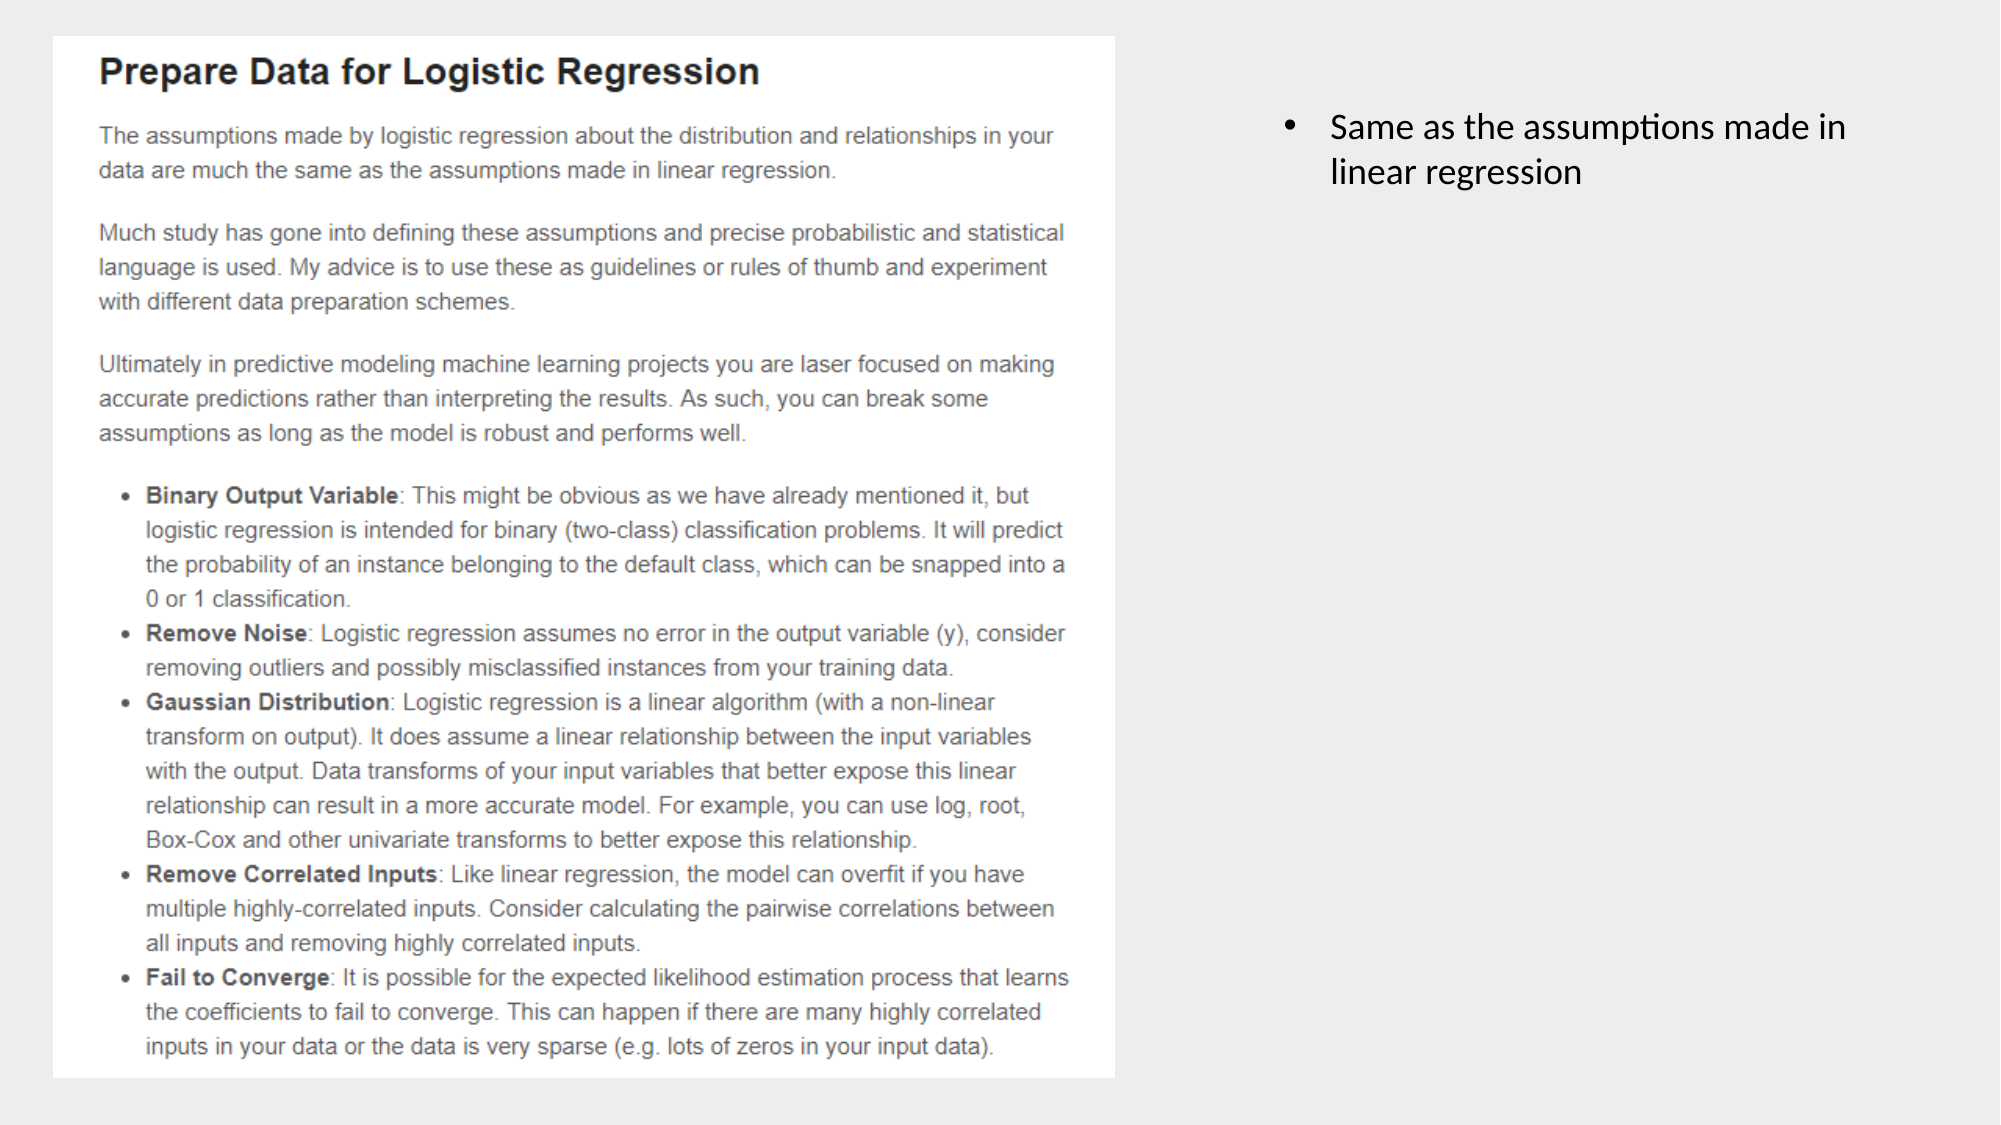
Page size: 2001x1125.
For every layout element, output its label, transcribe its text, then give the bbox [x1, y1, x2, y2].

text_box Same as the assumptions made in linear regression [1268, 94, 1934, 290]
picture [53, 36, 1115, 1078]
